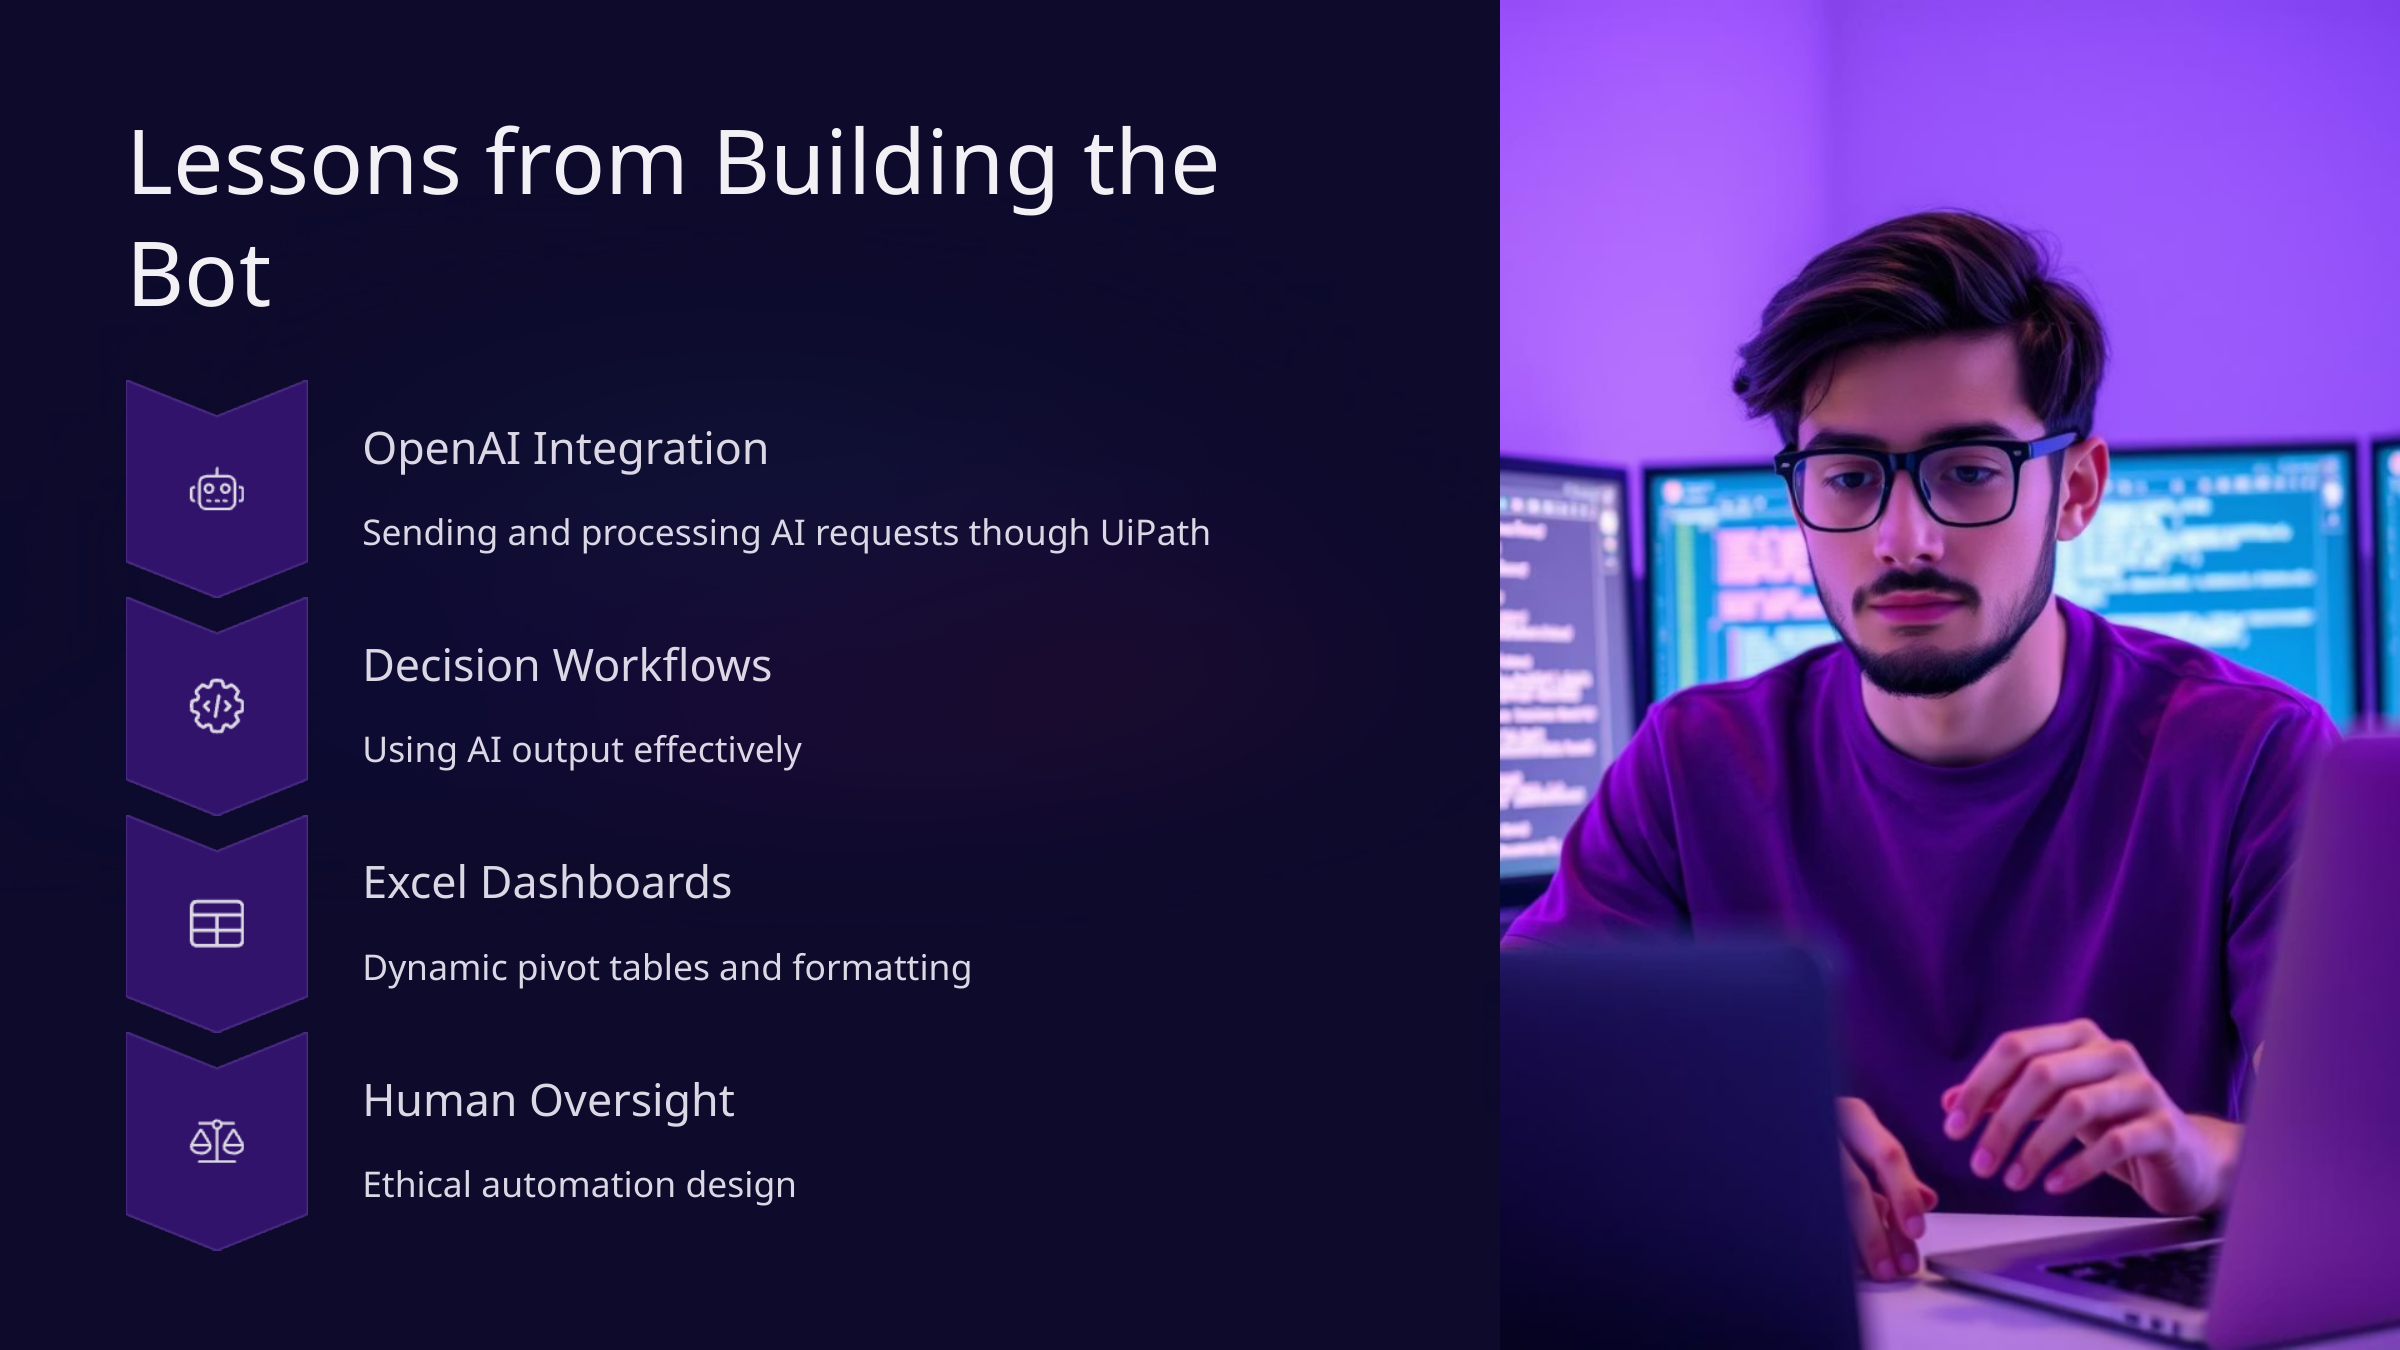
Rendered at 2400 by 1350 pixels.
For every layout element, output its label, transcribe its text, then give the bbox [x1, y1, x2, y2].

text_box Dynamic pivot tables and formatting [362, 929, 1374, 988]
picture [126, 380, 308, 1251]
text_box Decision Workflows [362, 634, 816, 691]
text_box Human Oversight [362, 1068, 816, 1126]
picture [1499, 0, 2400, 1350]
text_box Sending and processing AI requests though UiPath [362, 495, 1374, 554]
text_box Lessons from Building the Bot [126, 99, 1374, 327]
text_box Ethical automation design [362, 1147, 1374, 1206]
text_box OpenAI Integration [362, 416, 816, 474]
text_box Excel Dashboards [362, 851, 816, 909]
text_box Using AI output effectively [362, 712, 1374, 771]
